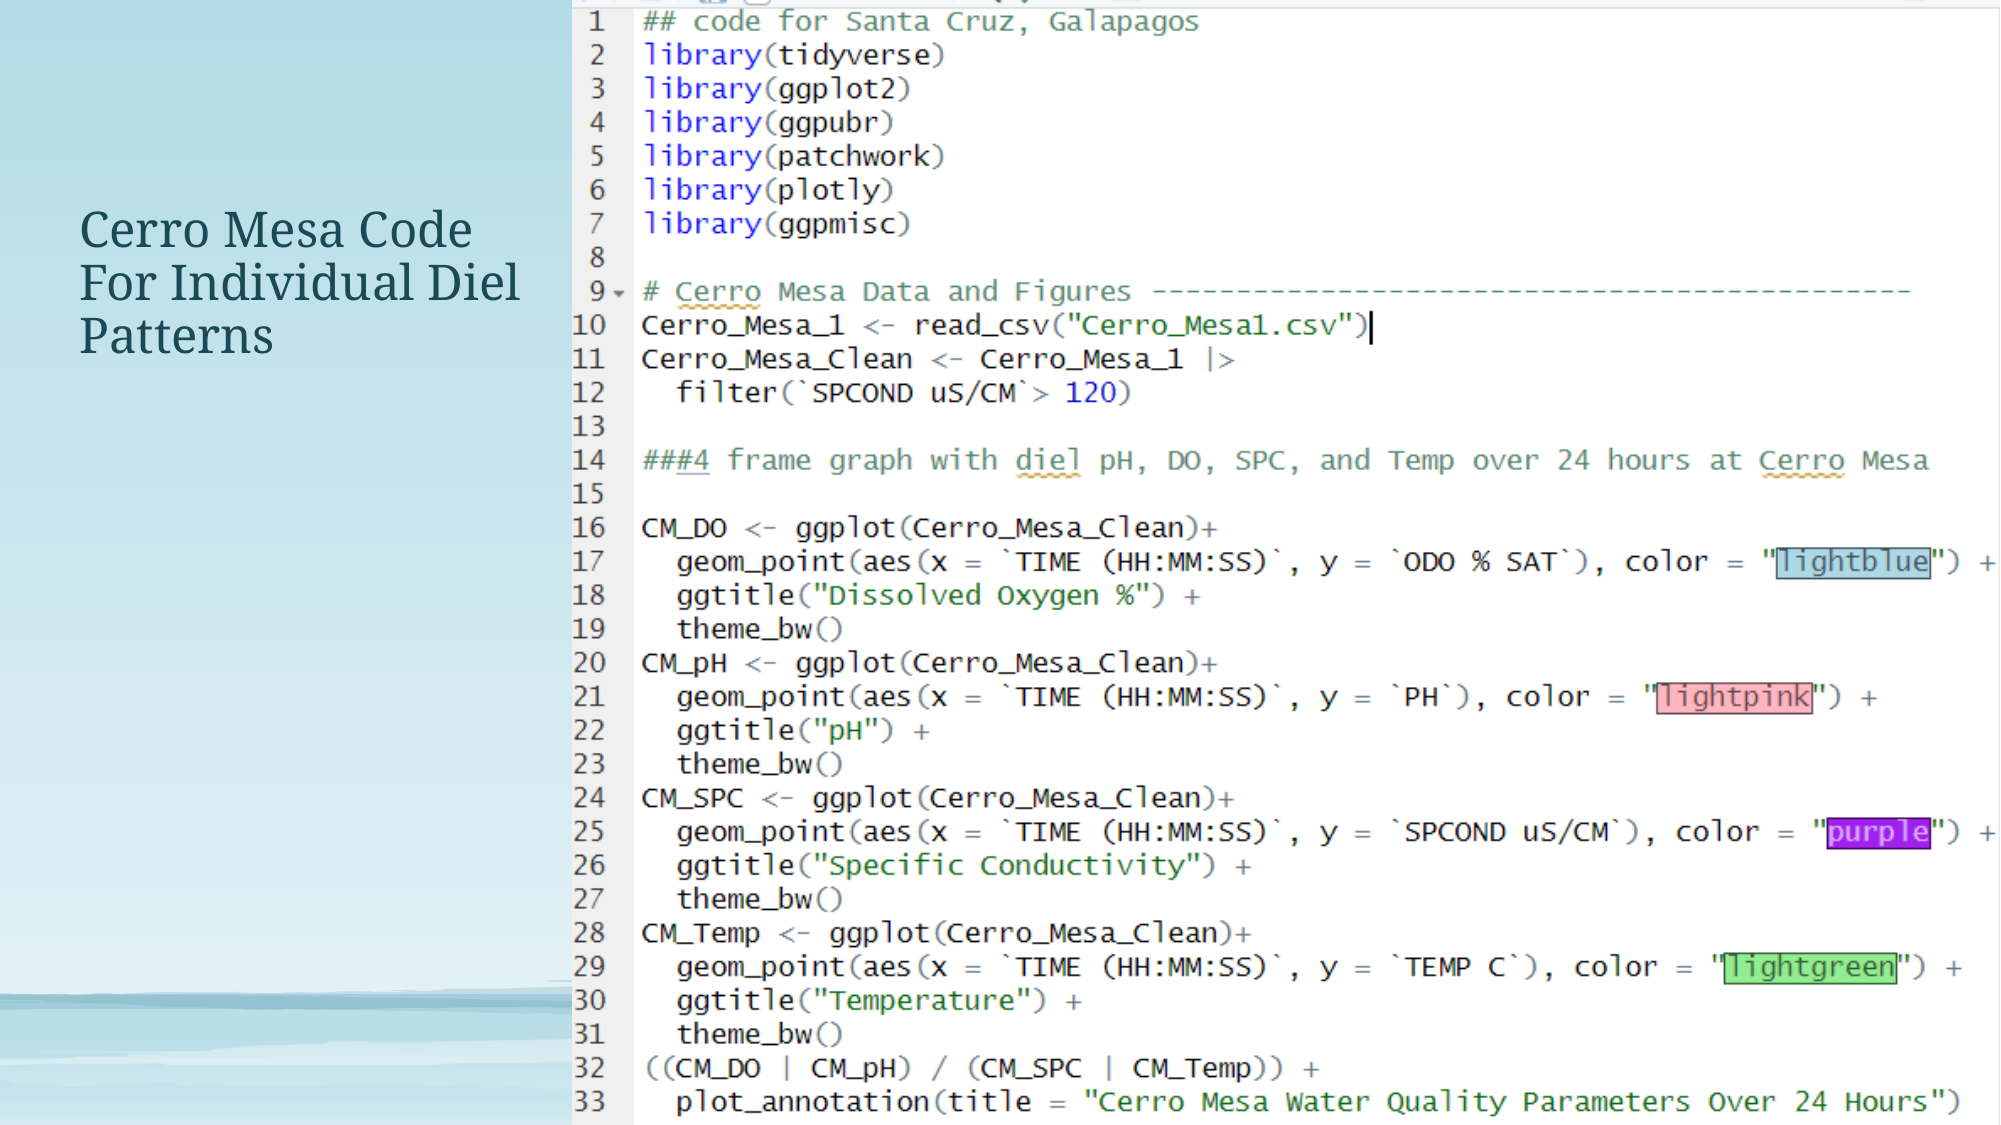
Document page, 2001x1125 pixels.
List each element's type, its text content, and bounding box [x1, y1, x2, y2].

title Cerro Mesa Code For Individual Diel Patterns [64, 193, 555, 372]
picture [0, 0, 2000, 1125]
